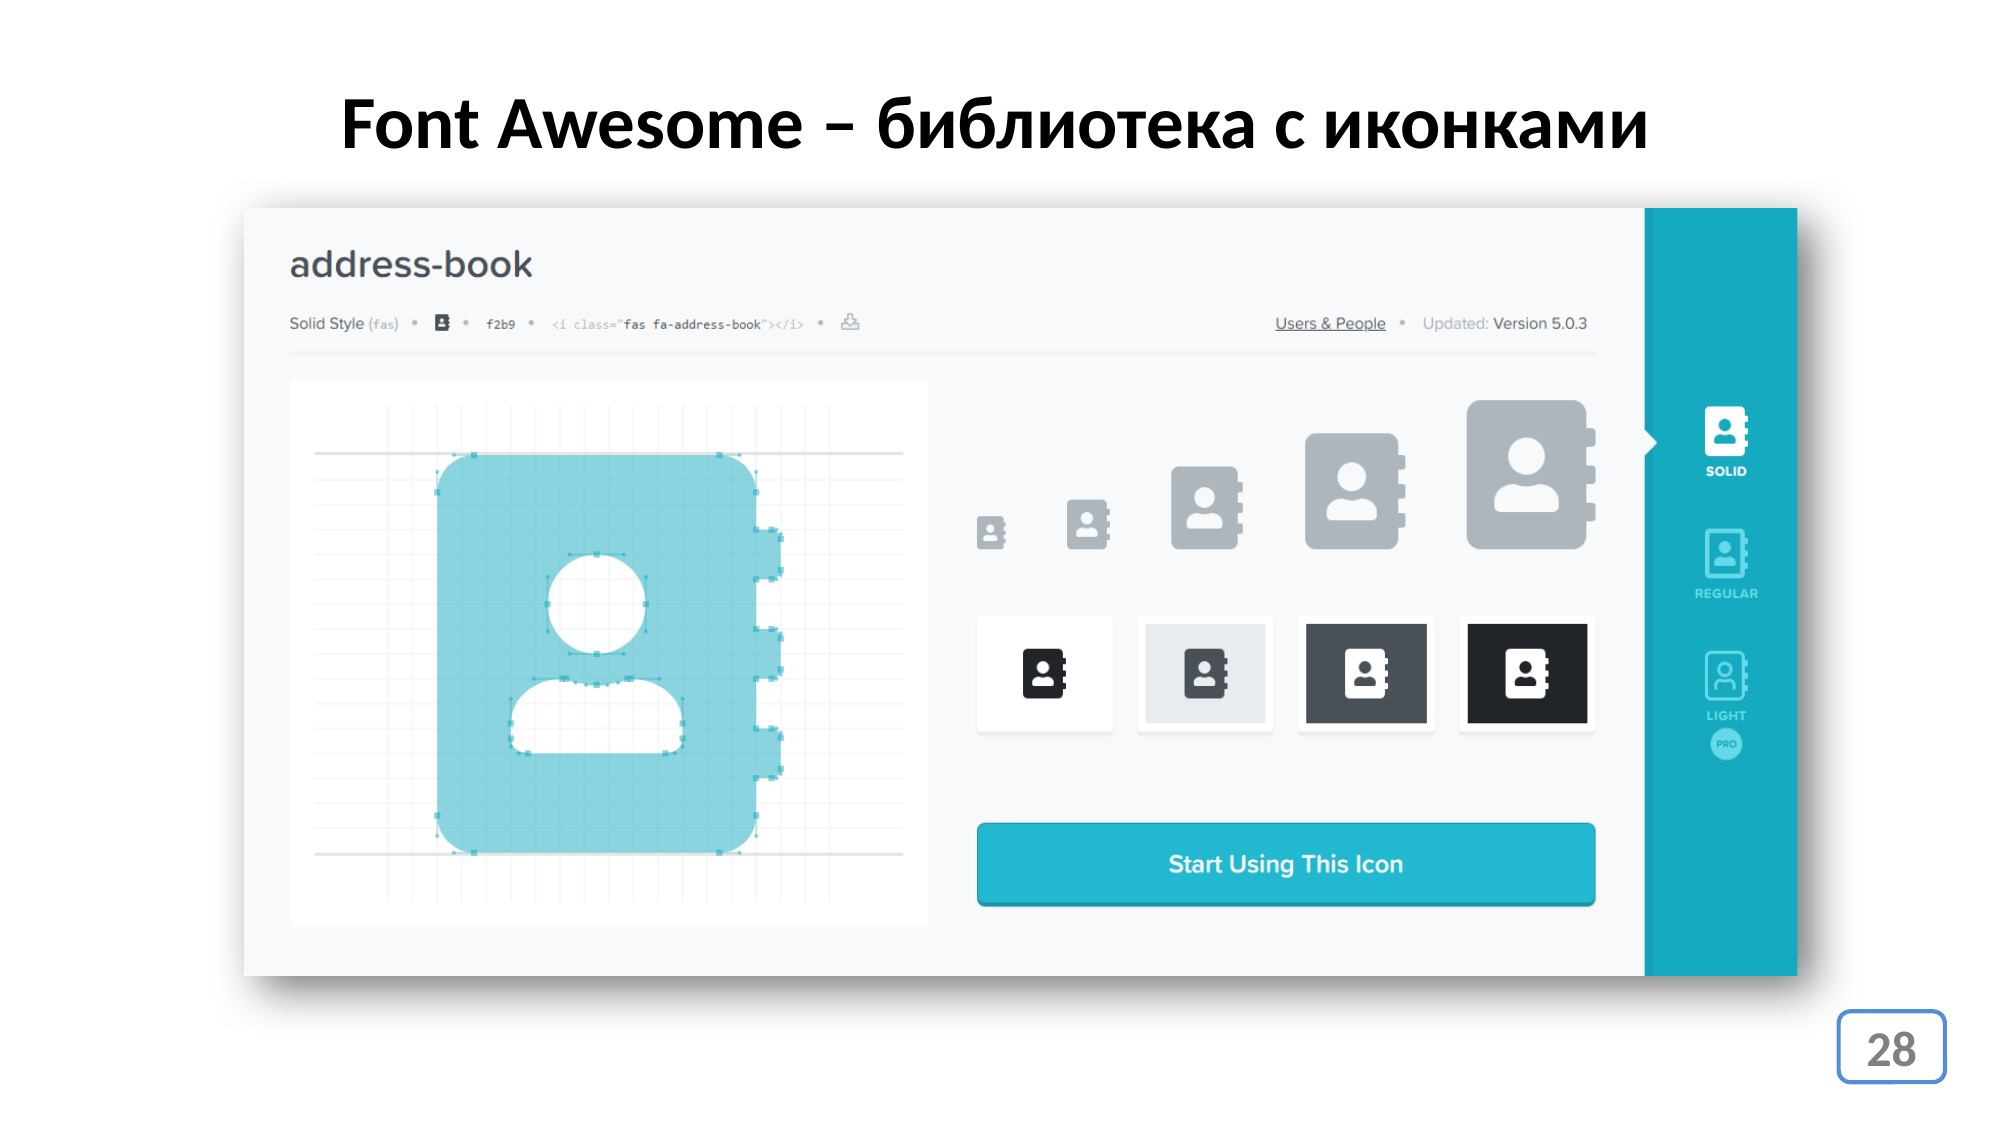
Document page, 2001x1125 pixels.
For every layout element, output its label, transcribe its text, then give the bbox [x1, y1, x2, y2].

text_box Font Awesome – библиотека с иконками [326, 66, 1666, 172]
text_box 28 [1836, 1009, 1948, 1085]
picture [243, 207, 1798, 977]
